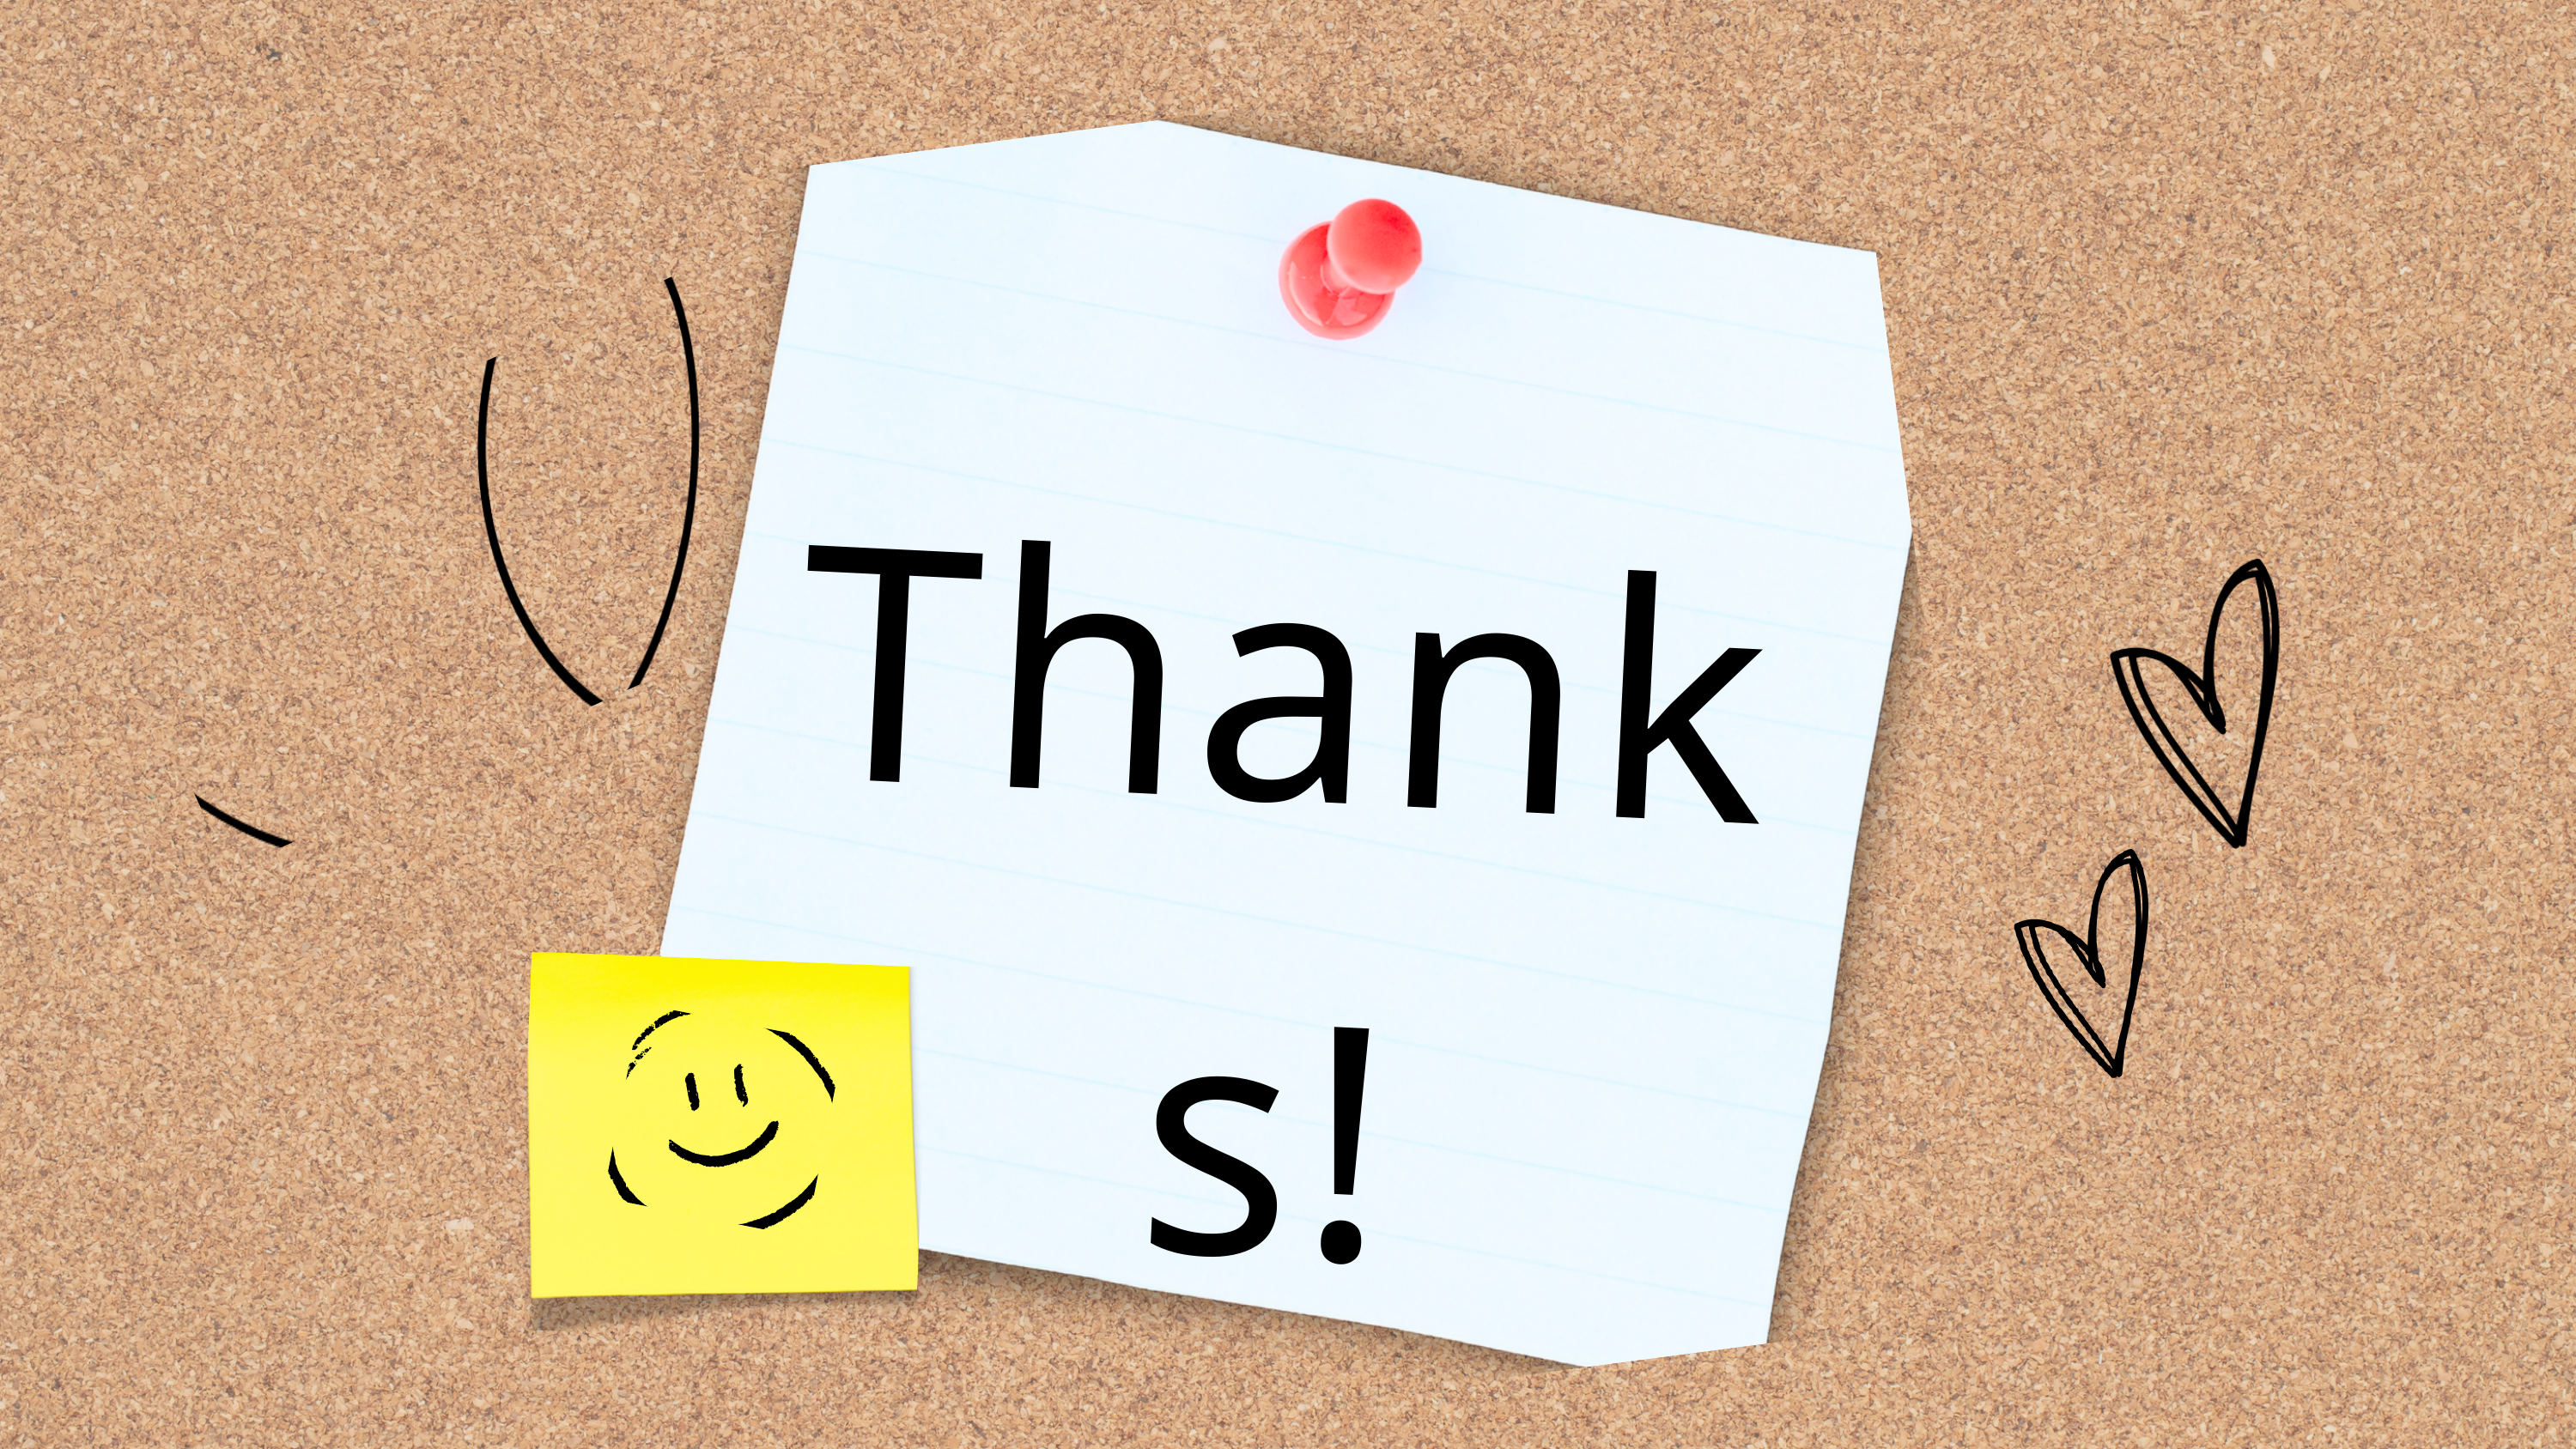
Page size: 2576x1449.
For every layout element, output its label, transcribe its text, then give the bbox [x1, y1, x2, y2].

text_box [2110, 558, 2282, 849]
text_box [603, 1003, 844, 1238]
text_box Thanks! [769, 391, 1806, 1347]
text_box [81, 216, 952, 871]
text_box [2014, 849, 2150, 1078]
text_box [516, 951, 931, 1346]
text_box [710, 1305, 1747, 1449]
text_box [562, 30, 2014, 1345]
text_box [0, 0, 2576, 1449]
